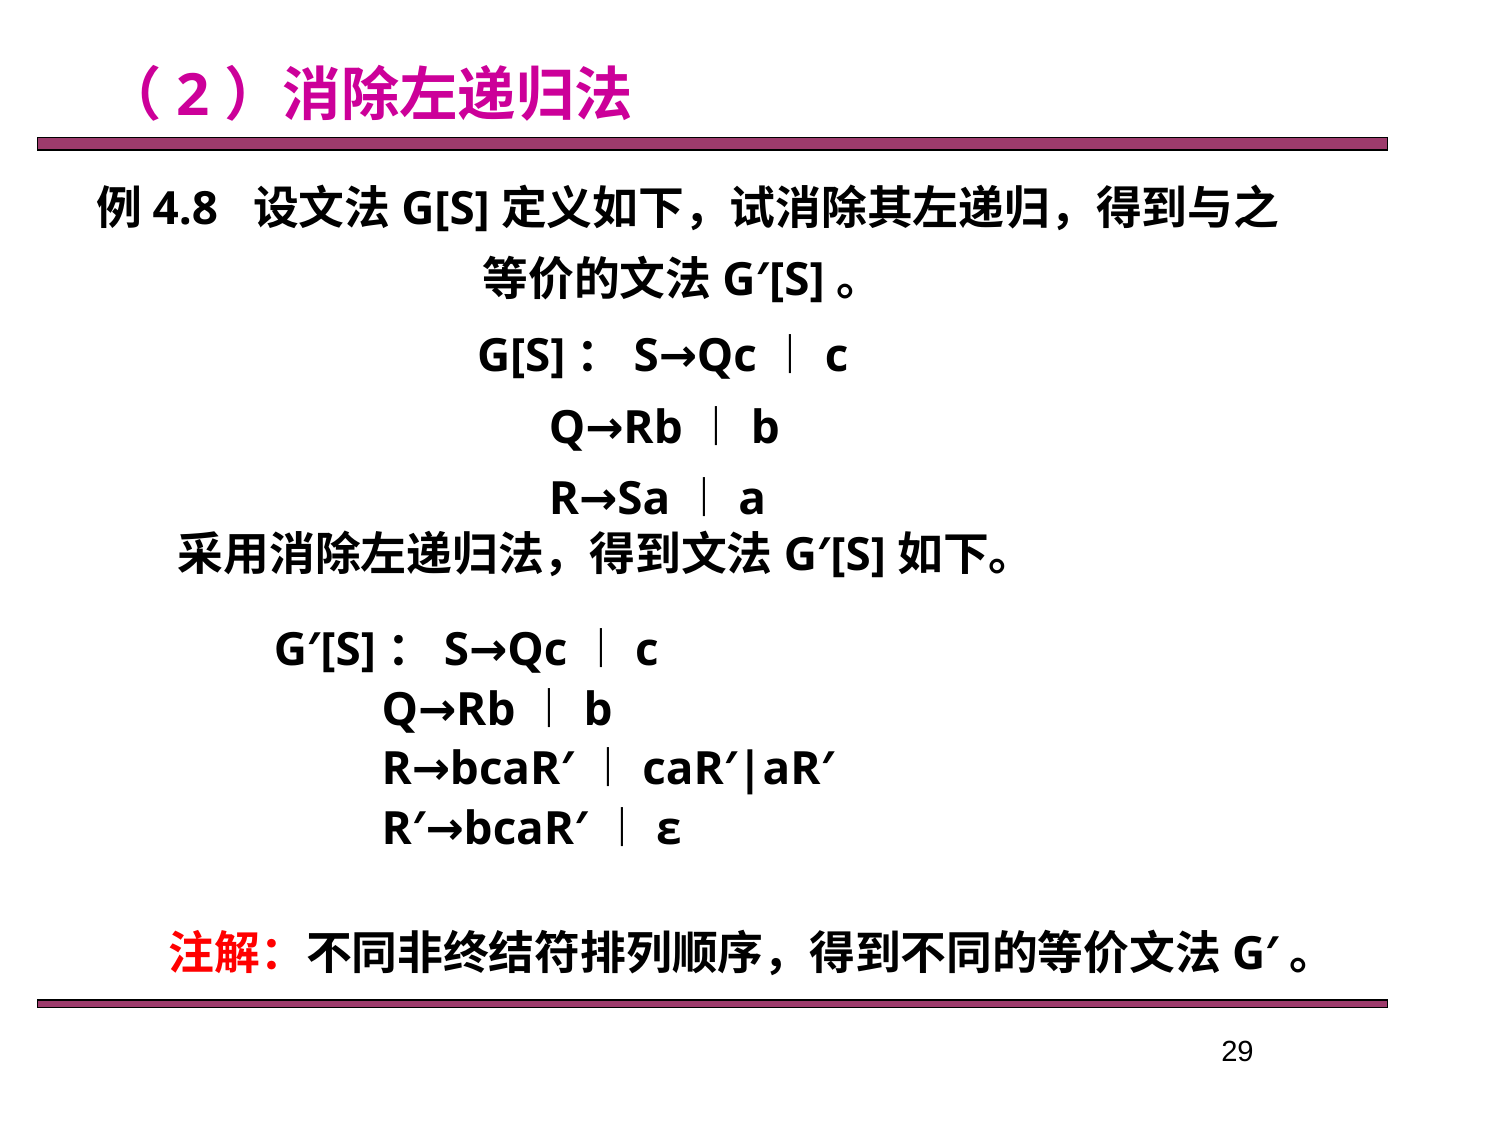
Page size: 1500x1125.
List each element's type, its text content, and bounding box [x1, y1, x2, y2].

text_box 例4.8 设文法G[S]定义如下，试消除其左递归，得到与之等价的文法G′[S]。 [75, 154, 1300, 313]
slide_number 29 [1062, 1025, 1413, 1066]
text_box G[S]：S→Qc︱c Q→Rb︱b R→Sa︱a [350, 302, 1075, 516]
text_box 注解：不同非终结符排列顺序，得到不同的等价文法G′。 [139, 916, 1375, 987]
text_box 采用消除左递归法，得到文法G′[S]如下。 [87, 516, 1125, 587]
text_box G′[S]：S→Qc︱c Q→Rb︱b R→bcaR′︱caR′|aR′ R′→bcaR′︱ε [174, 612, 1175, 861]
text_box （2）消除左递归法 [88, 49, 838, 125]
